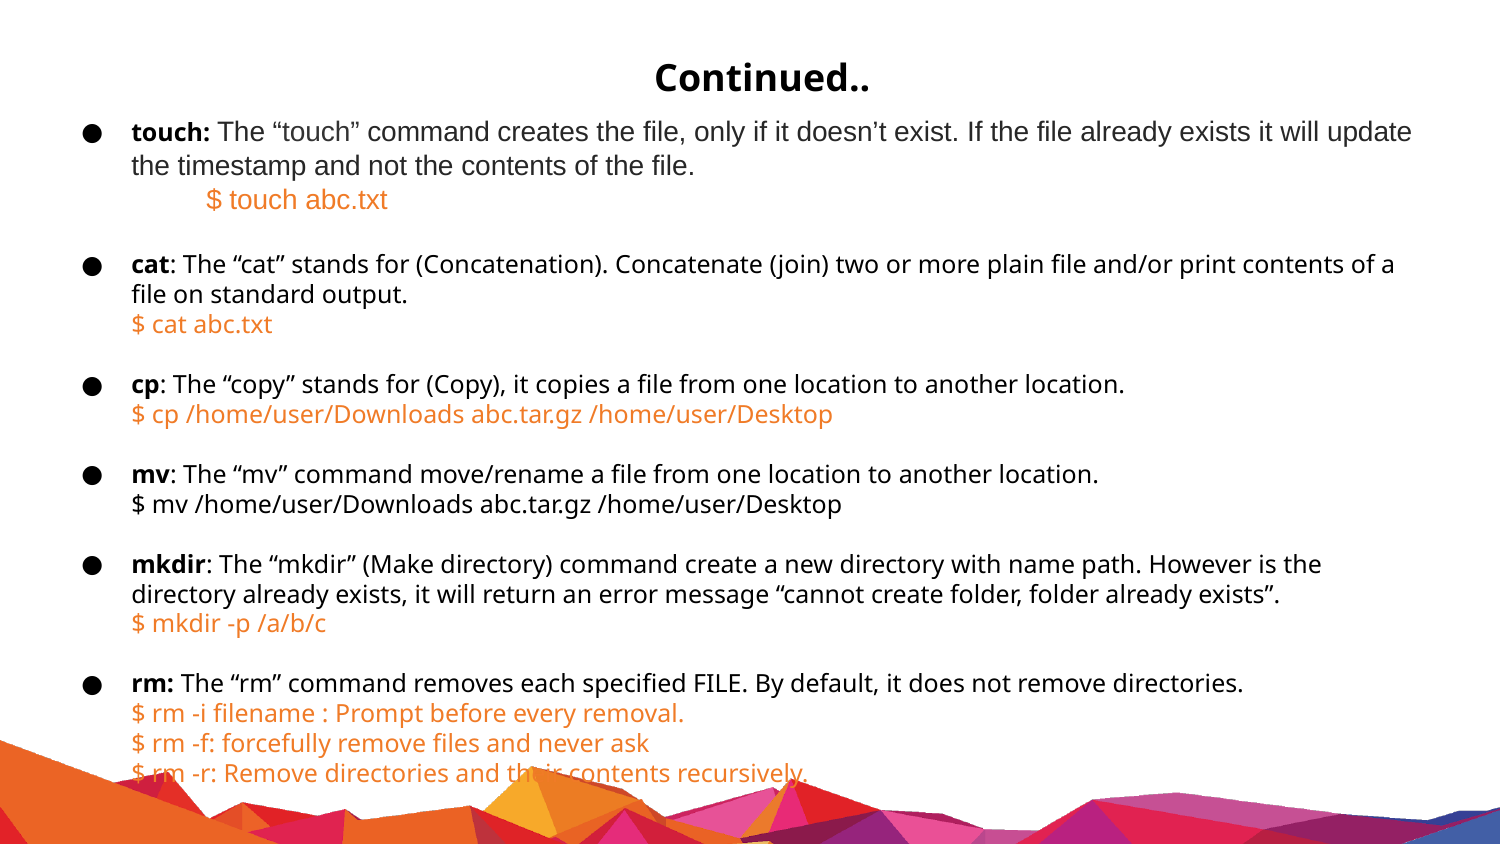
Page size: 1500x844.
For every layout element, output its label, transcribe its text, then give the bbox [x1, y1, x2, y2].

title Continued.. [94, 39, 1431, 68]
picture [0, 740, 1500, 844]
list touch: The “touch” command creates the file, only if it doesn’t exist. If the file already exists it will update the timestamp and not the contents of the file. $ touch abc.txt cat: The “cat” stands for (Concatenation). Concatenate (join) two or more plain file and/or print contents of a file on standard output. $ cat abc.txt cp: The “copy” stands for (Copy), it copies a file from one location to another location. $ cp /home/user/Downloads abc.tar.gz /home/user/Desktop mv: The “mv” command move/rename a file from one location to another location. $ mv /home/user/Downloads abc.tar.gz /home/user/Desktop mkdir: The “mkdir” (Make directory) command create a new directory with name path. However is the directory already exists, it will return an error message “cannot create folder, folder already exists”. $ mkdir -p /a/b/c rm: The “rm” command removes each specified FILE. By default, it does not remove directories. $ rm -i filename : Prompt before every removal. $ rm -f: forcefully remove files and never ask $ rm -r: Remove directories and their contents recursively. [41, 68, 1431, 777]
